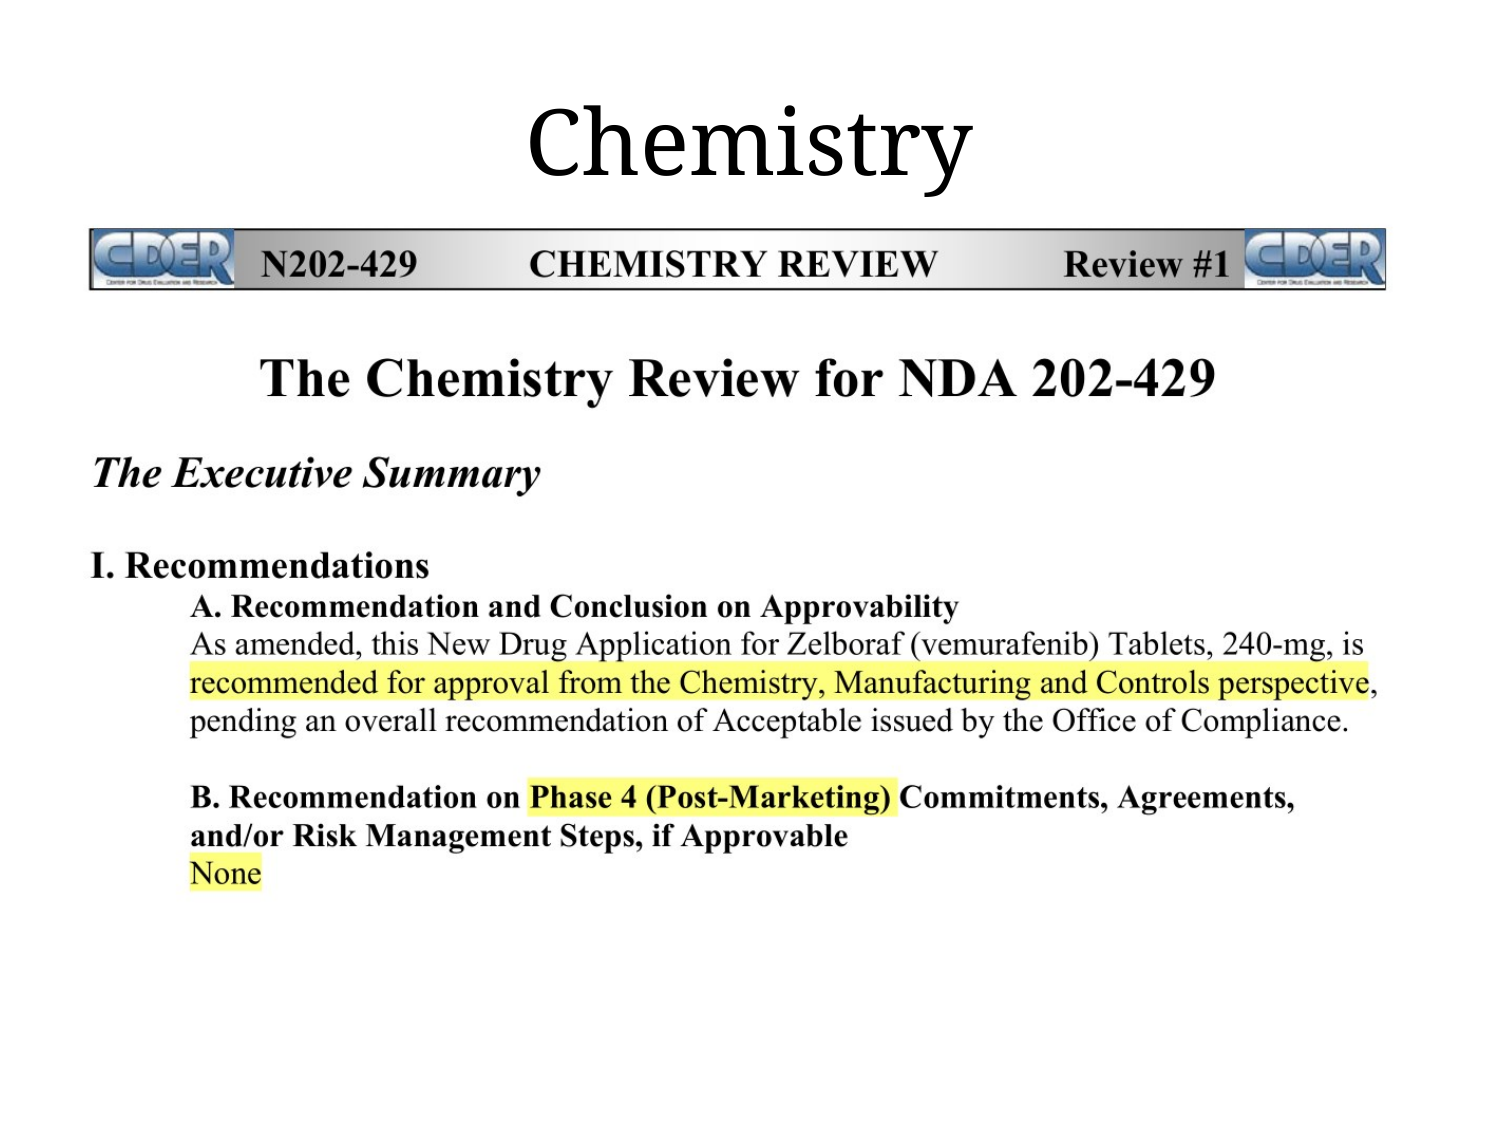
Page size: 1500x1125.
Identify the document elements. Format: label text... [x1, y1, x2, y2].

picture [41, 207, 1460, 917]
title Chemistry [75, 45, 1425, 206]
